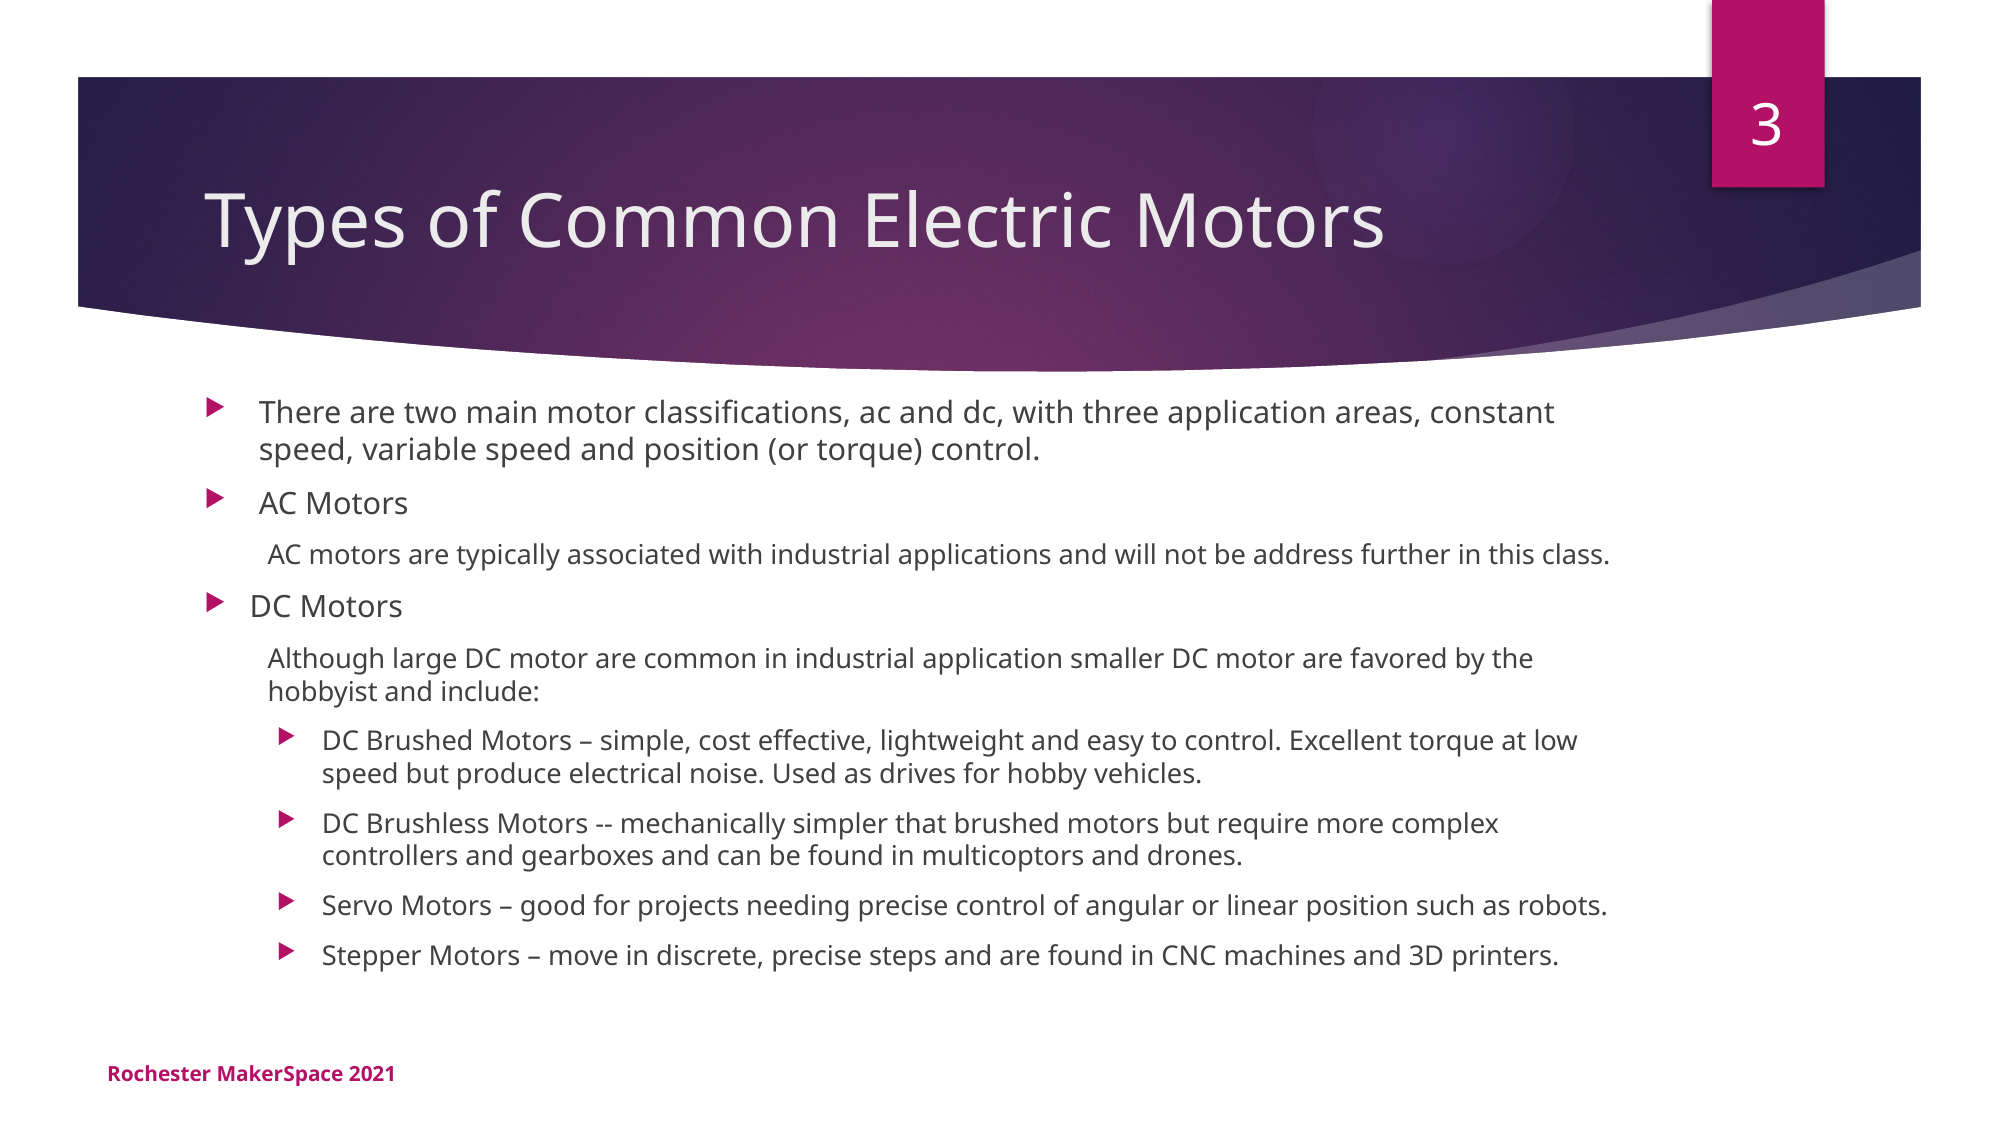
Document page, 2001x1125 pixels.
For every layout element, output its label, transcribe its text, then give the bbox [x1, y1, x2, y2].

slide_number 3 [1698, 48, 1836, 175]
footer Rochester MakerSpace 2021 [92, 1048, 726, 1099]
title Types of Common Electric Motors [189, 159, 1627, 276]
list There are two main motor classifications, ac and dc, with three application areas, constant speed, variable speed and position (or torque) control. AC Motors AC motors are typically associated with industrial applications and will not be address further in this class. DC Motors Although large DC motor are common in industrial application smaller DC motor are favored by the hobbyist and include: DC Brushed Motors – simple, cost effective, lightweight and easy to control. Excellent torque at low speed but produce electrical noise. Used as drives for hobby vehicles. DC Brushless Motors -- mechanically simpler that brushed motors but require more complex controllers and gearboxes and can be found in multicoptors and drones. Servo Motors – good for projects needing precise control of angular or linear position such as robots. Stepper Motors – move in discrete, precise steps and are found in CNC machines and 3D printers. [189, 385, 1638, 1049]
